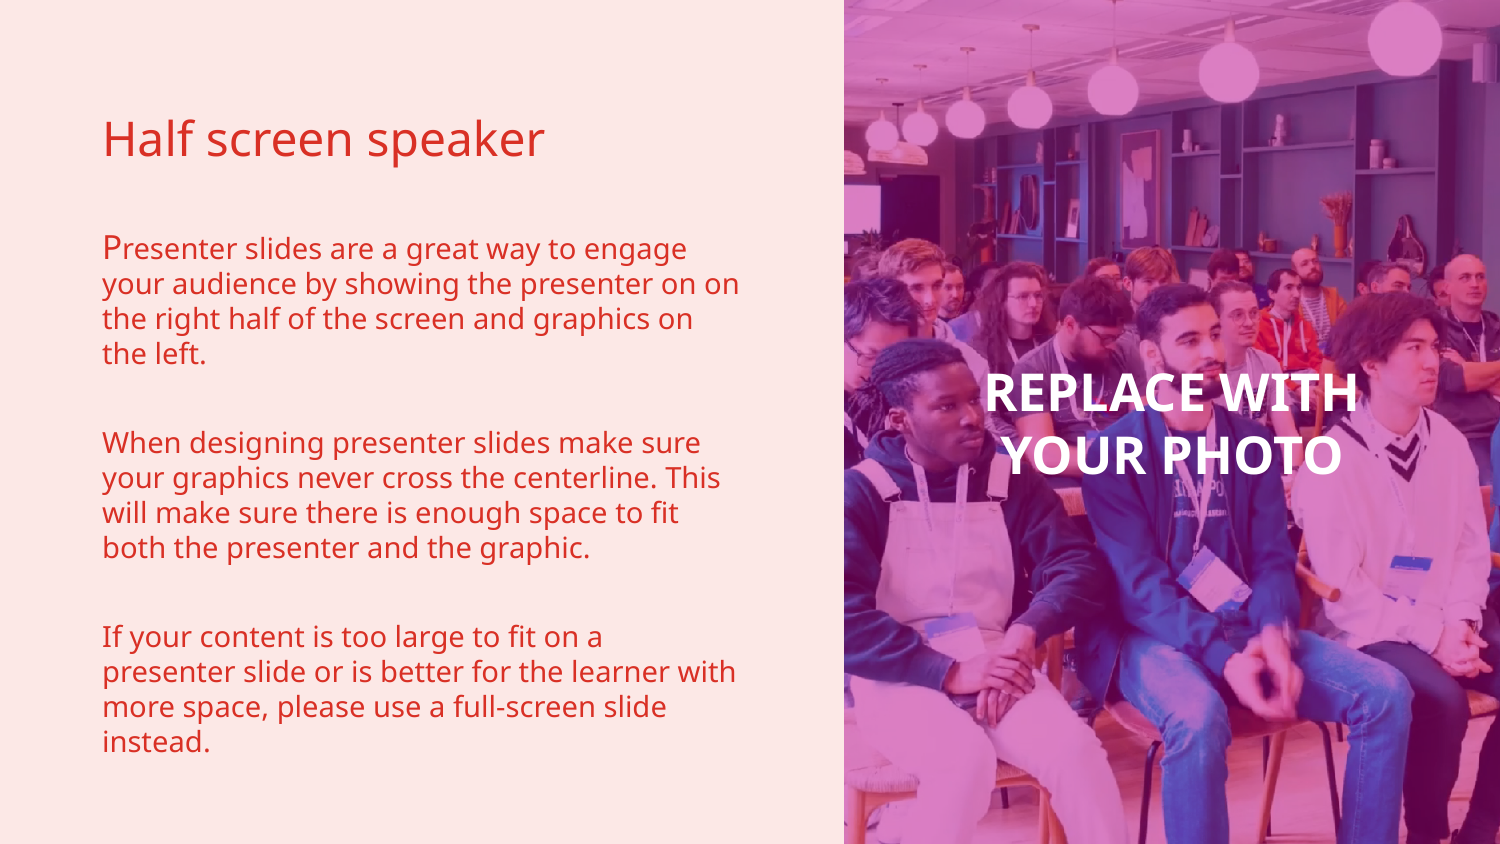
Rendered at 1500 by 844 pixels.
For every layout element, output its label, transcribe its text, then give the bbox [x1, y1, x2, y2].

picture [843, 0, 1500, 844]
text_box Half screen speaker Presenter slides are a great way to engage your audience by showing the presenter on on the right half of the screen and graphics on the left. When designing presenter slides make sure your graphics never cross the centerline. This will make sure there is enough space to fit both the presenter and the graphic. If your content is too large to fit on a presenter slide or is better for the learner with more space, please use a full-screen slide instead. [101, 108, 742, 759]
